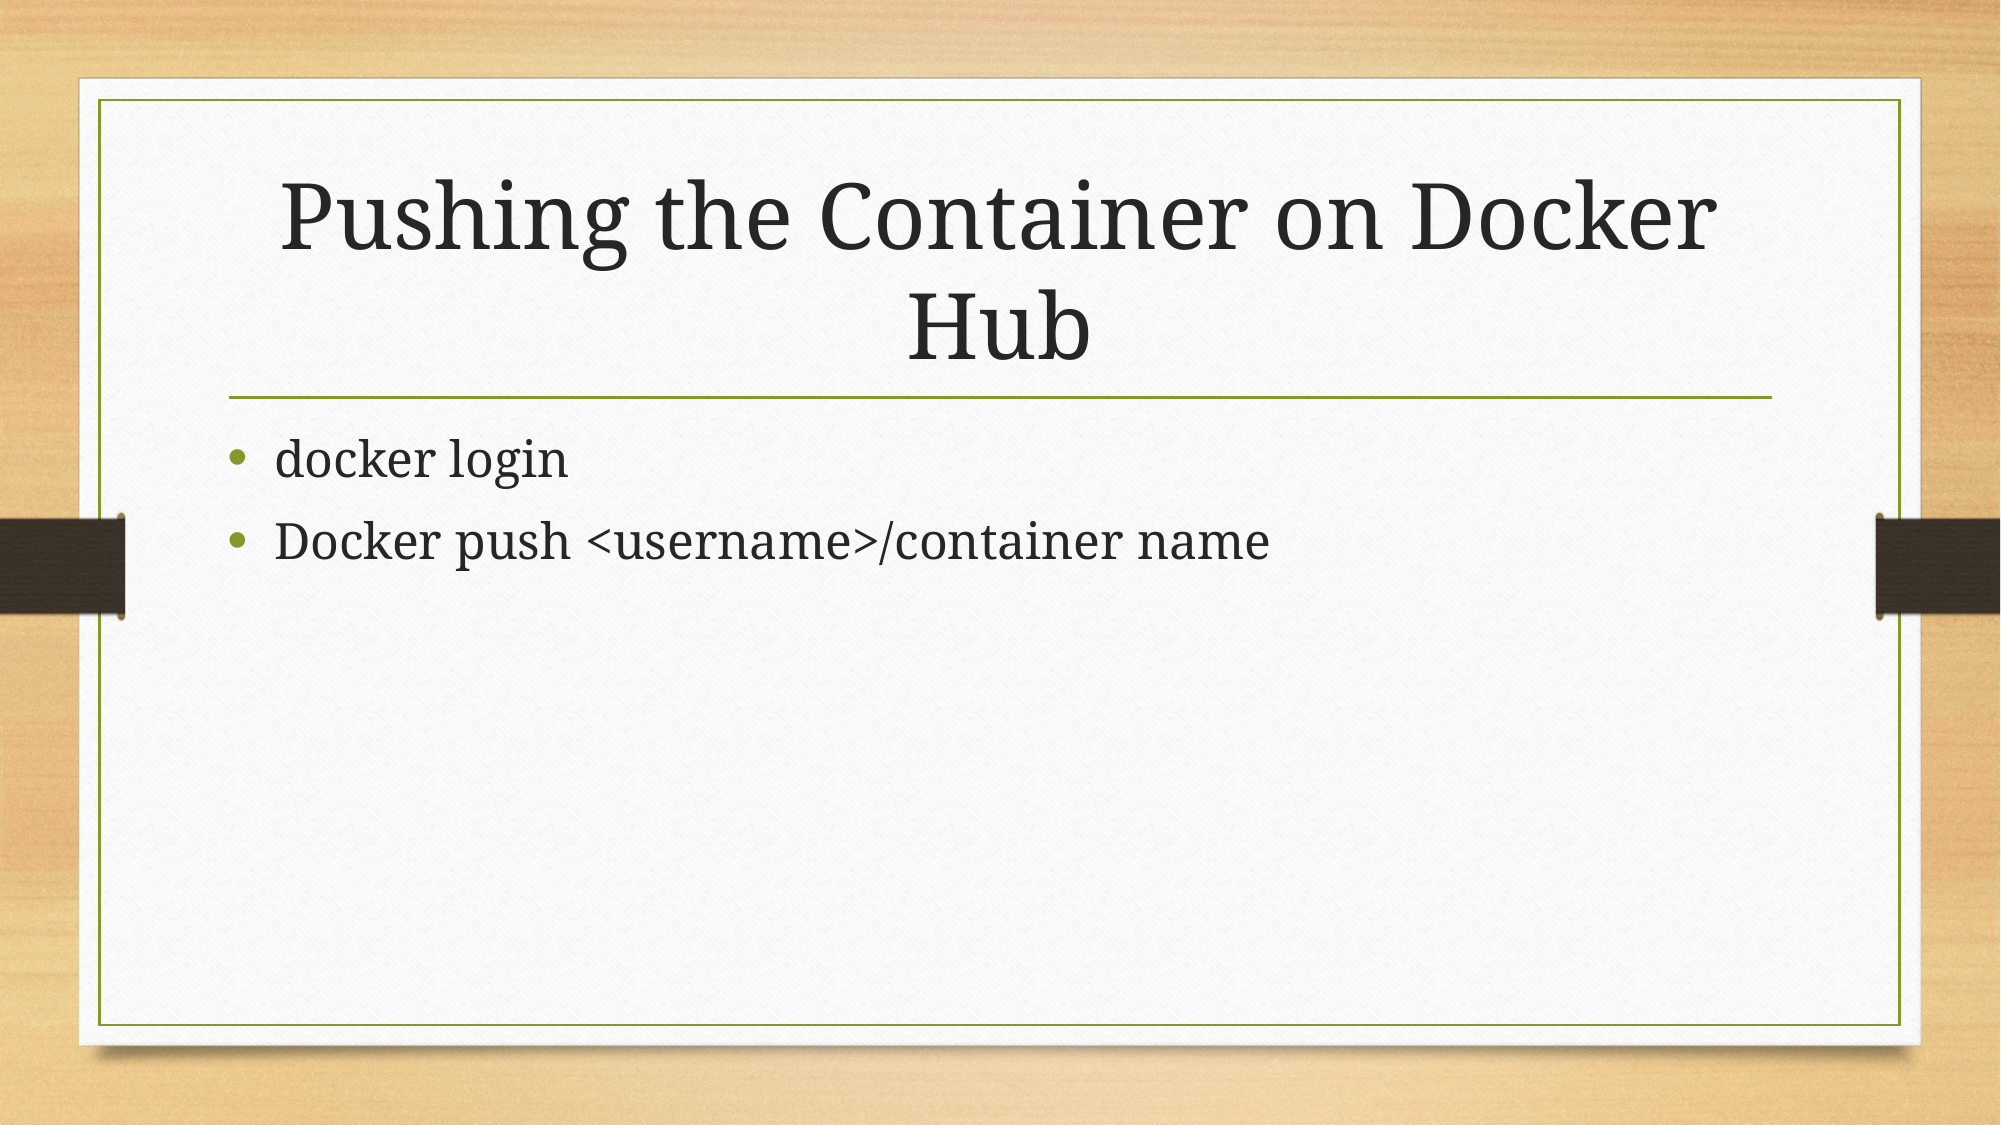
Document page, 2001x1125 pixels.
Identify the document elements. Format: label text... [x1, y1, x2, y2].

list docker login Docker push <username>/container name [212, 419, 1788, 964]
title Pushing the Container on Docker Hub [212, 161, 1788, 375]
picture [0, 0, 2001, 1125]
